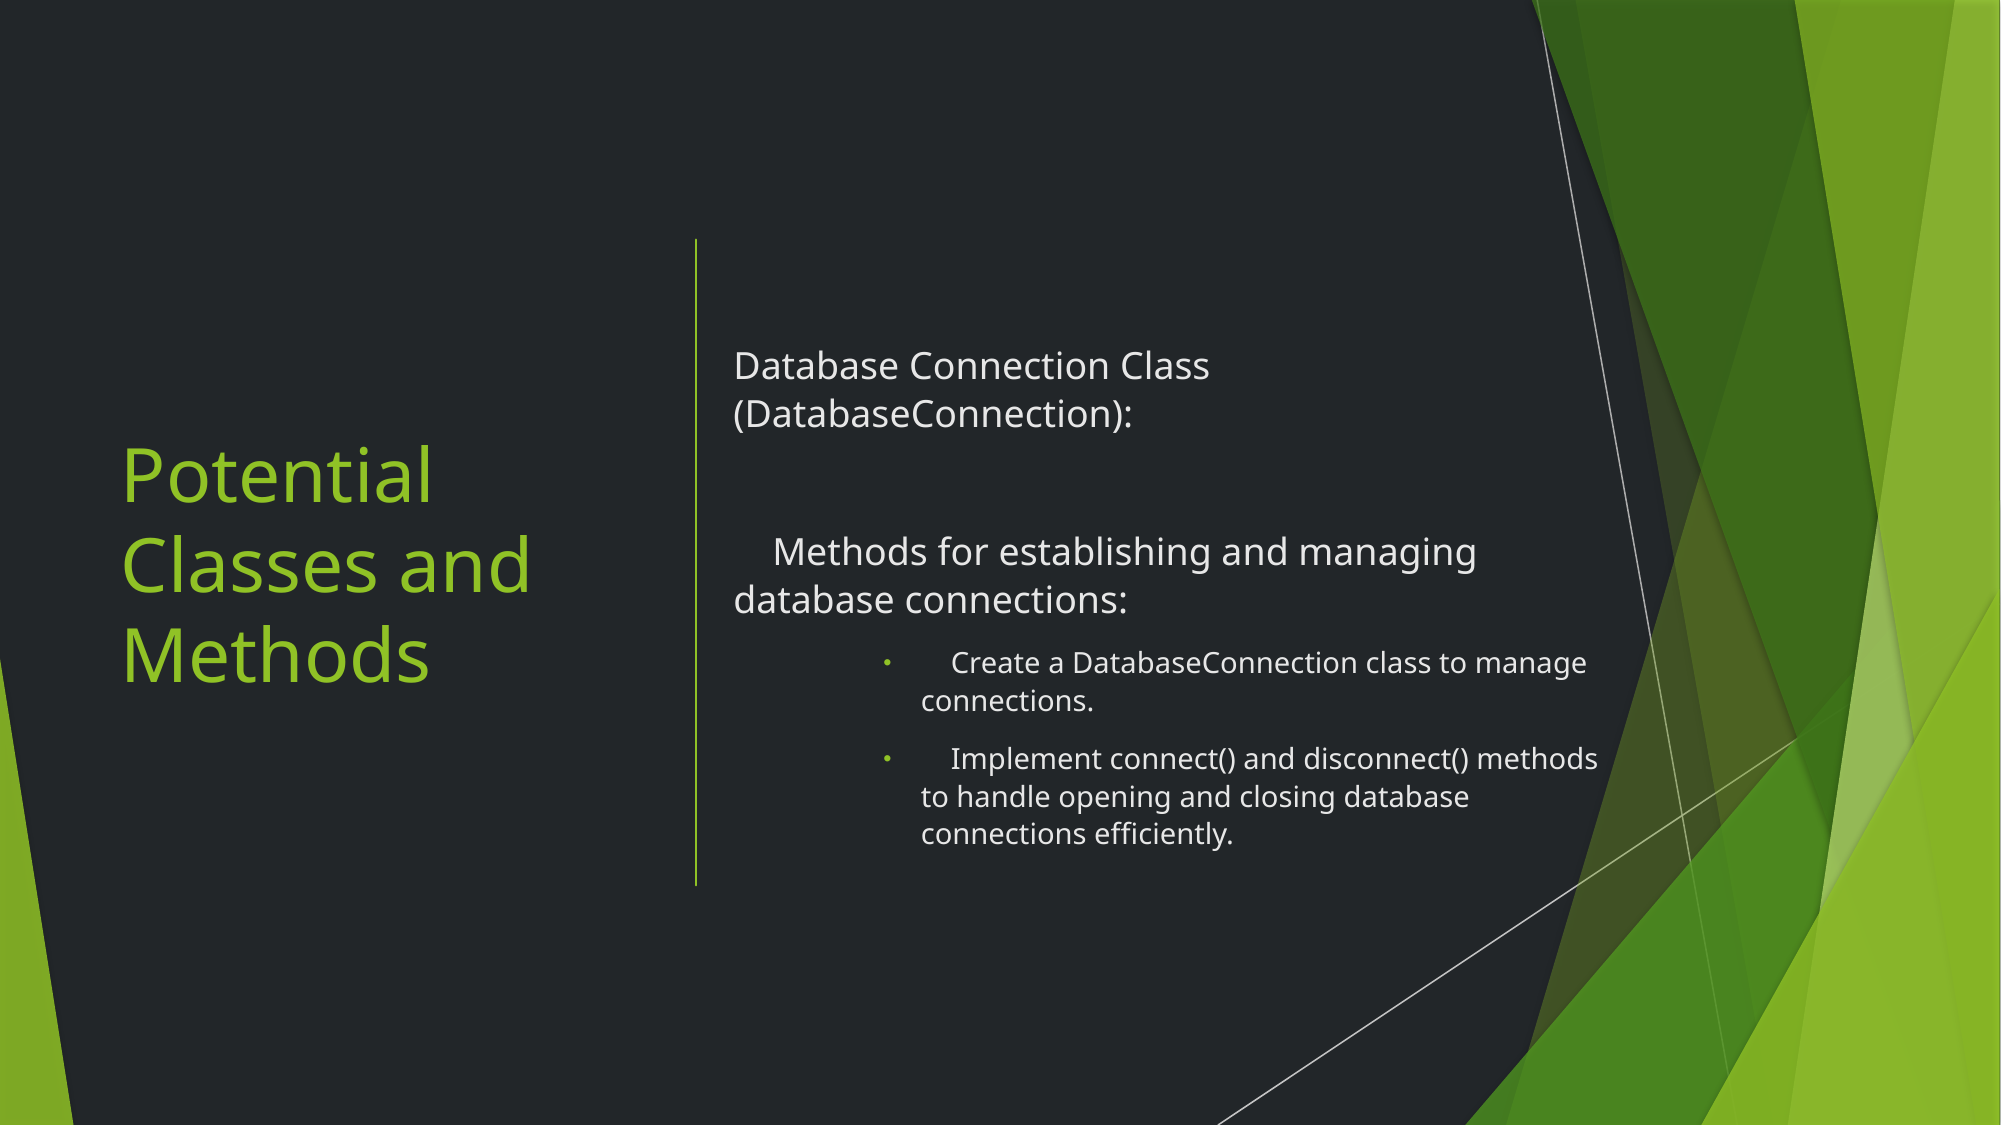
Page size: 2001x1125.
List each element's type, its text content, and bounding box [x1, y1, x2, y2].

title Potential Classes and Methods [105, 133, 658, 991]
list Database Connection Class (DatabaseConnection): Methods for establishing and managing database connections: Create a DatabaseConnection class to manage connections. Implement connect() and disconnect() methods to handle opening and closing database connections efficiently. [718, 133, 1621, 991]
